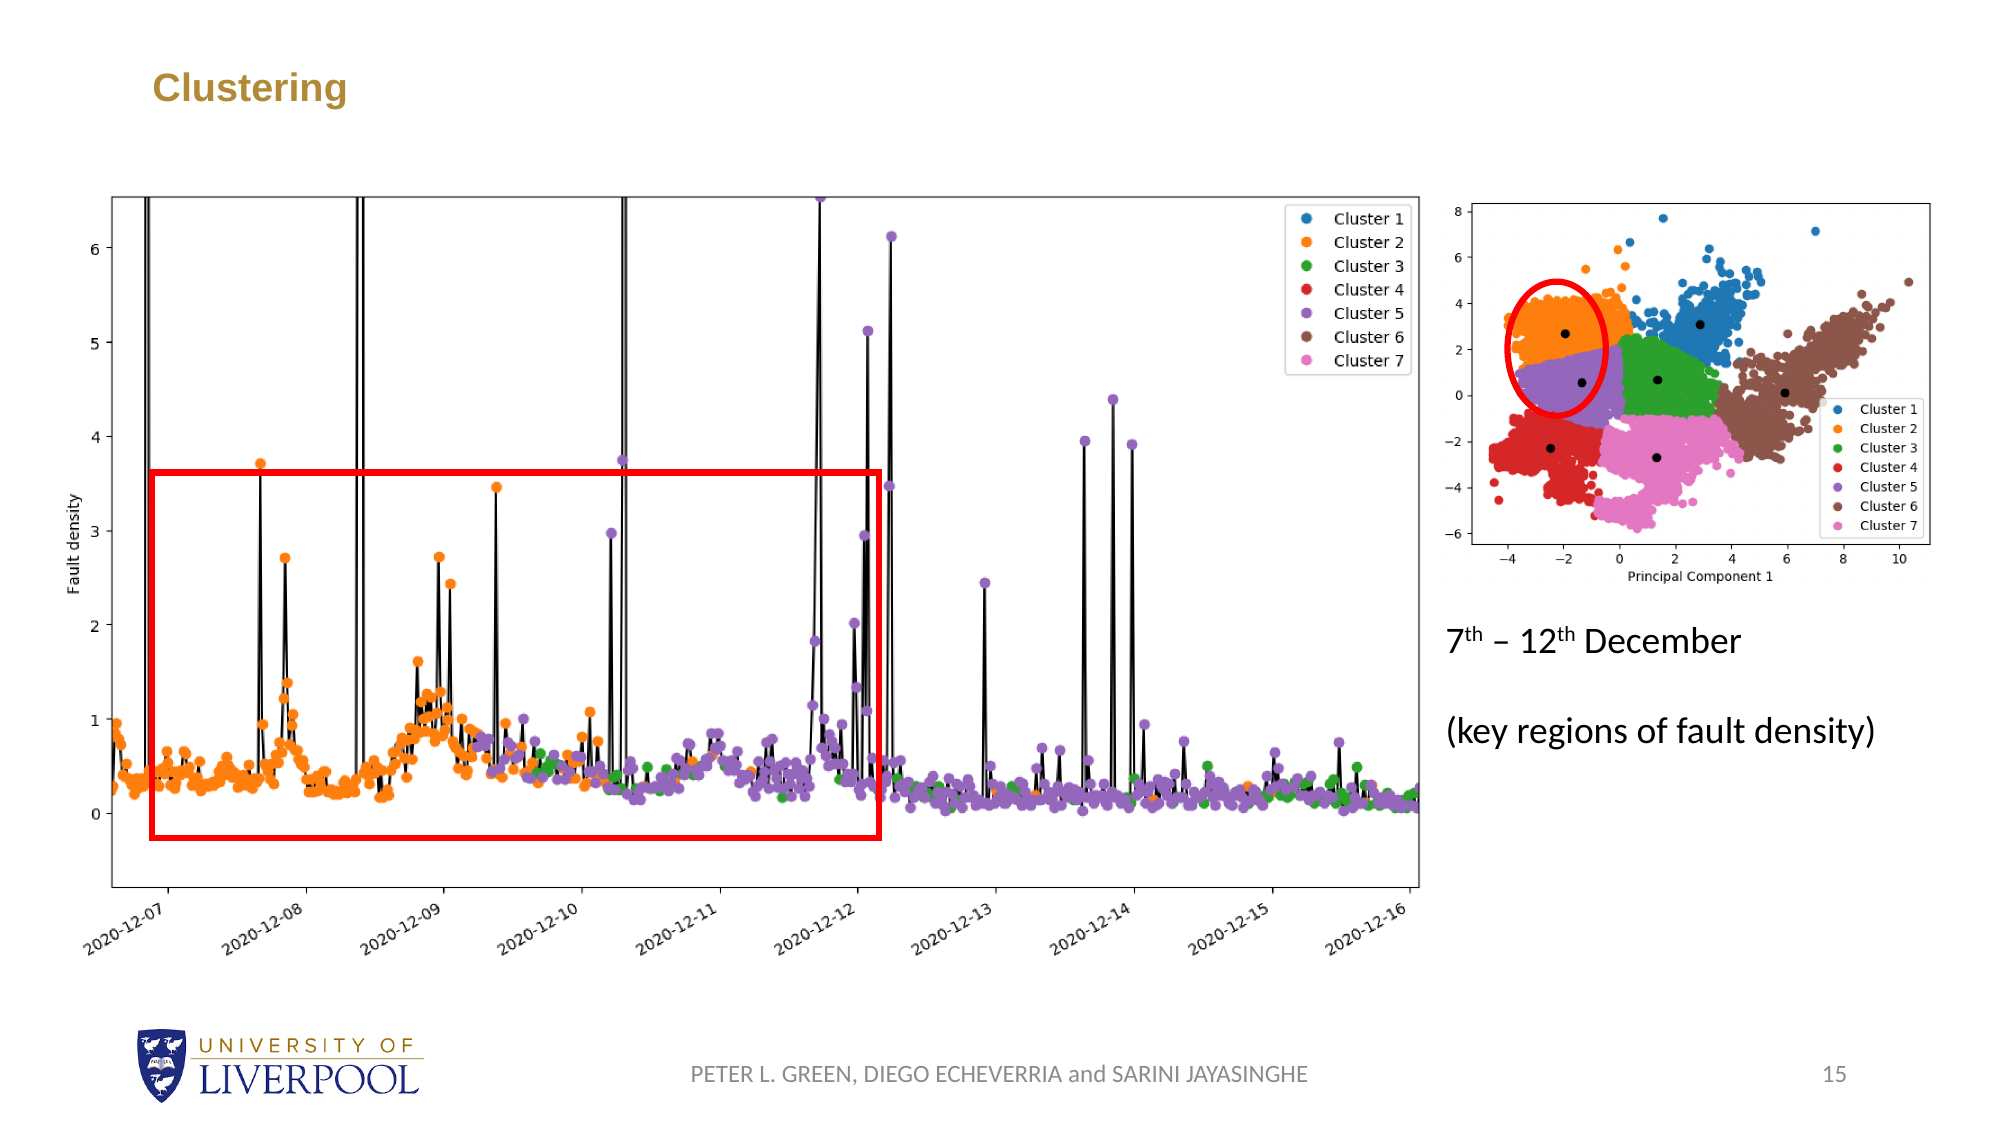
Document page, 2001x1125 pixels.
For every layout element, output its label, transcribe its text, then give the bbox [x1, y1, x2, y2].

title Clustering [137, 59, 1863, 118]
picture [11, 185, 1950, 993]
footer PETER L. GREEN, DIEGO ECHEVERRIA and SARINI JAYASINGHE [662, 1042, 1338, 1103]
text_box 7th – 12th December (key regions of fault density) [1439, 608, 1897, 758]
picture [137, 1029, 424, 1103]
slide_number 15 [1412, 1042, 1863, 1103]
